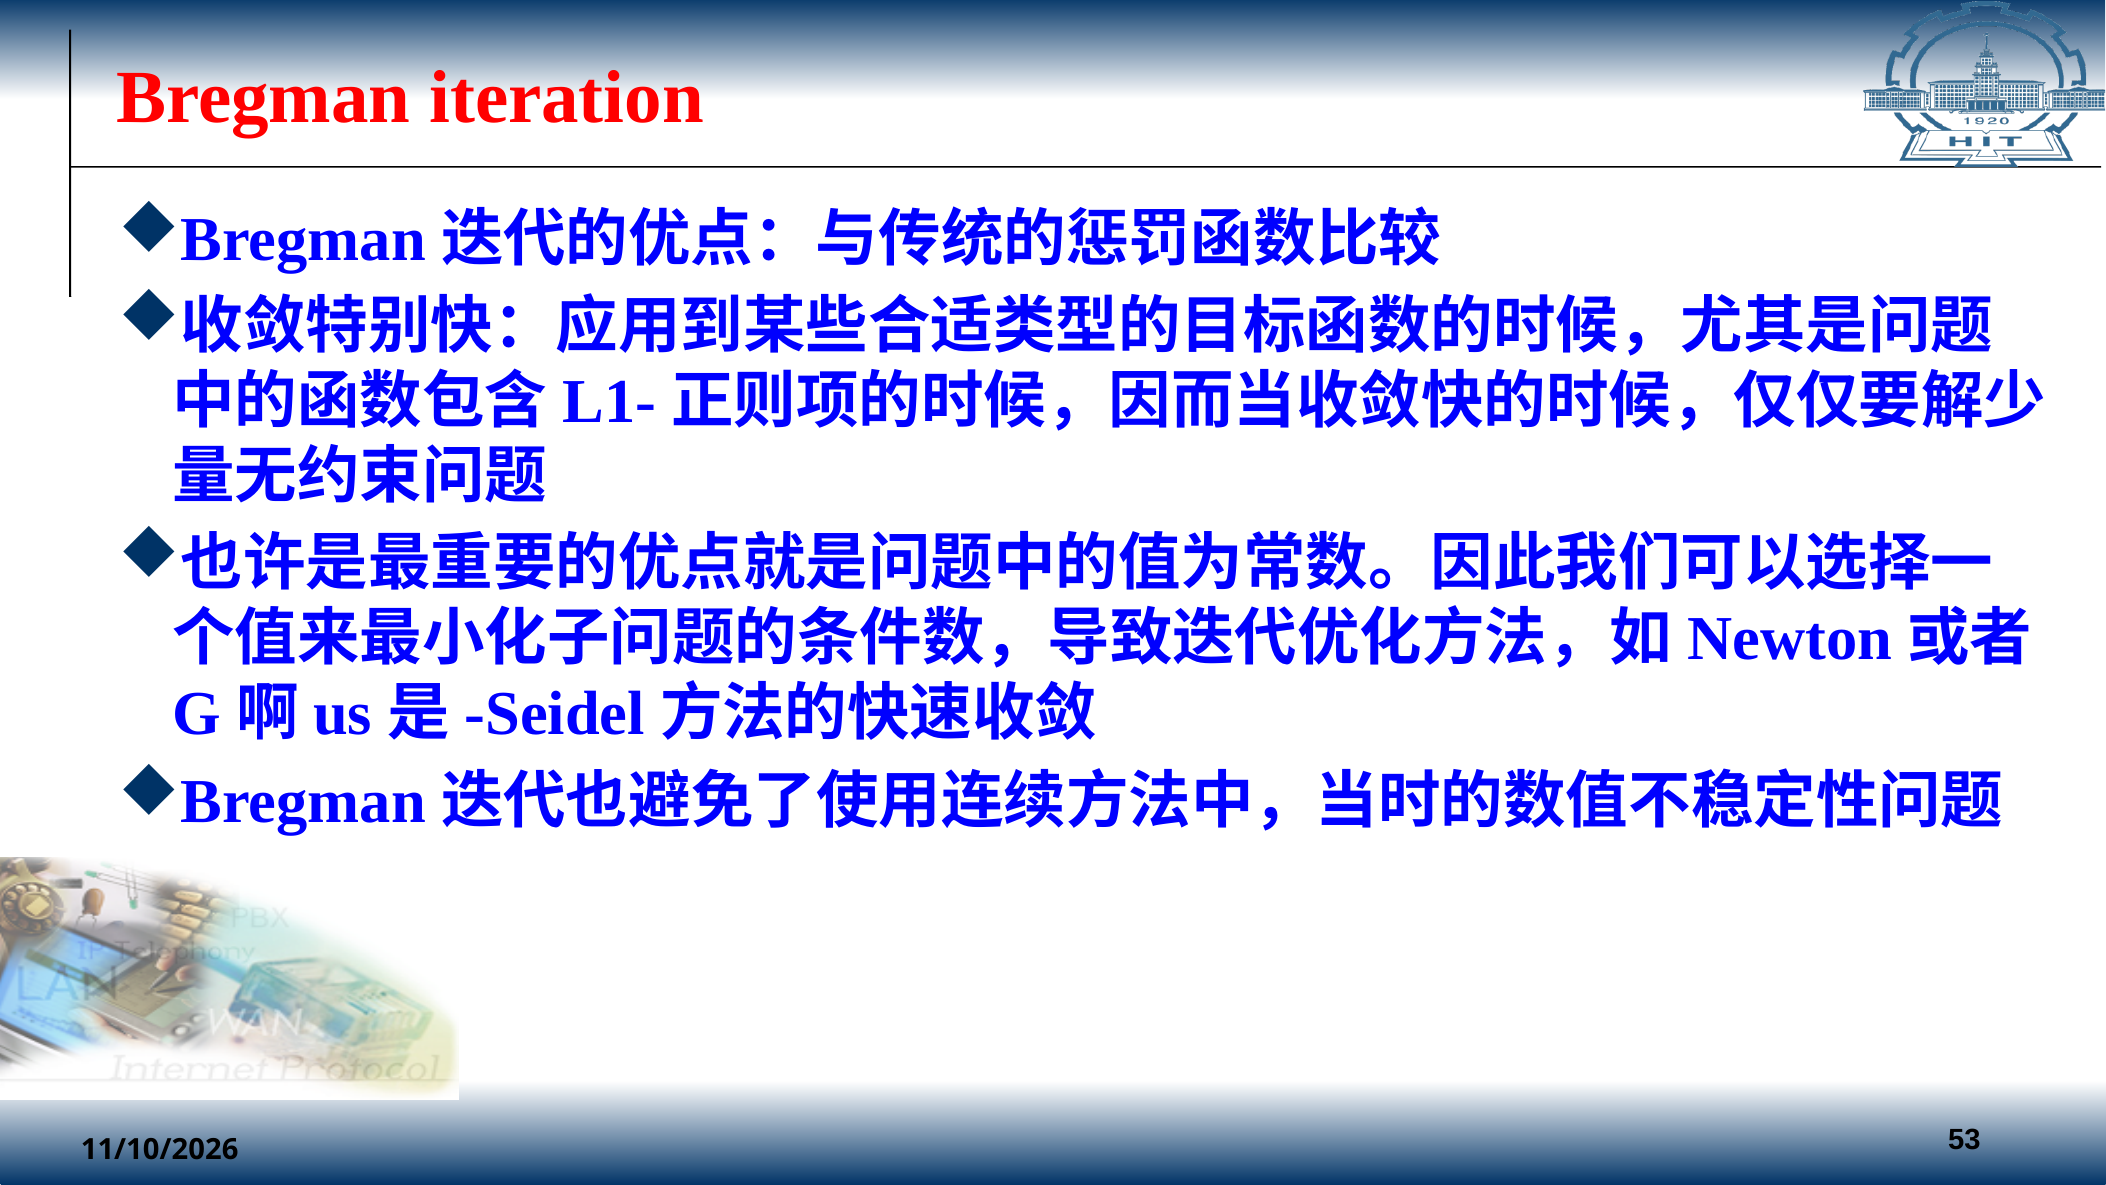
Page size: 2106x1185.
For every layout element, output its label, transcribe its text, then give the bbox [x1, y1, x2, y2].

picture [0, 857, 459, 1100]
picture [1863, 1, 2106, 167]
title Bregman iteration [101, 29, 1941, 155]
